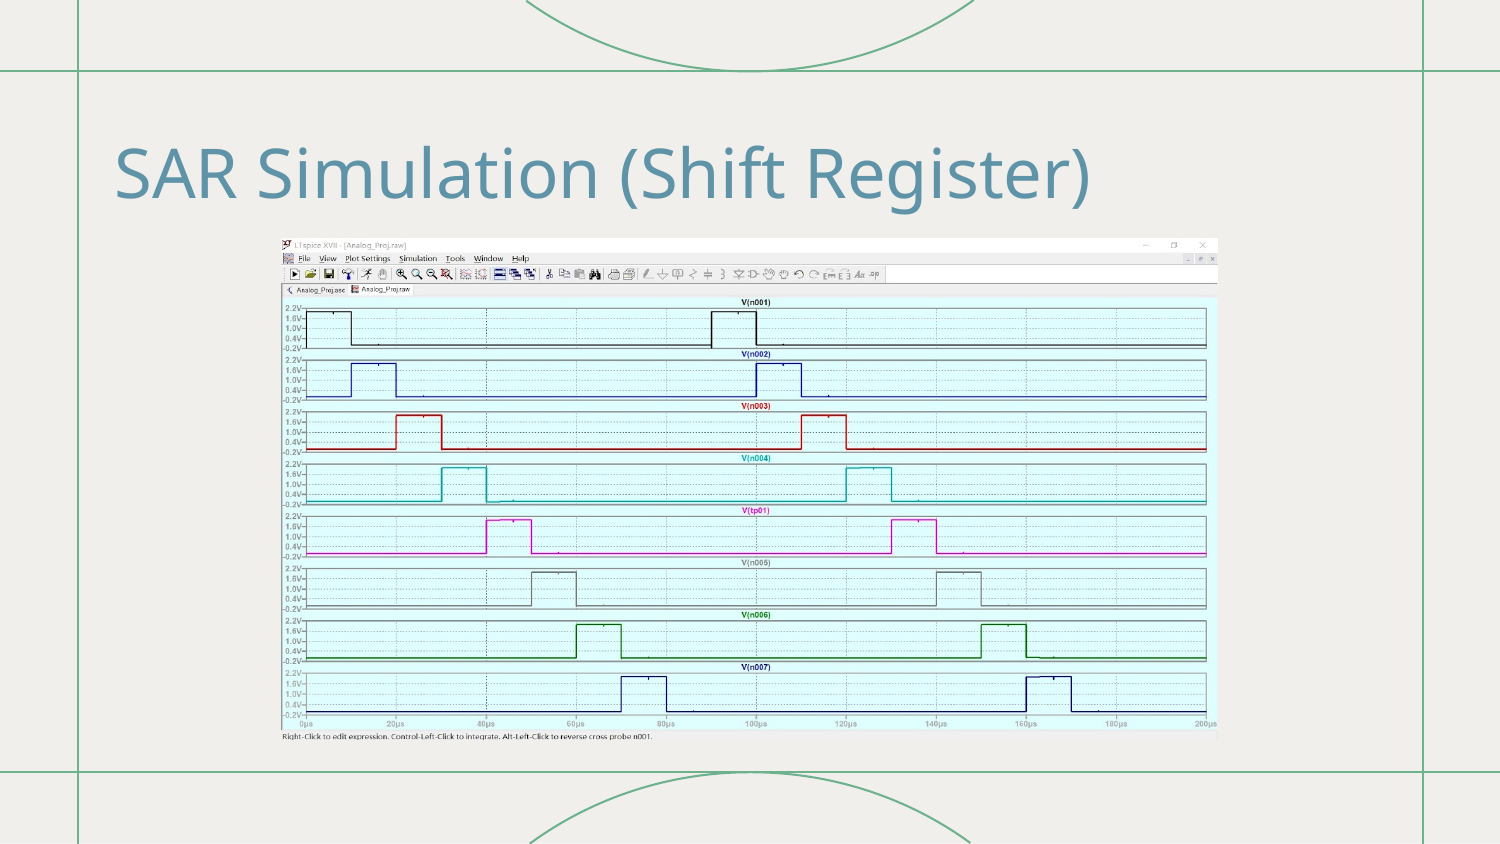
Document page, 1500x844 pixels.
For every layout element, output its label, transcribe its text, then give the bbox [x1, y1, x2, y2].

picture [281, 237, 1219, 740]
title SAR Simulation (Shift Register) [103, 89, 1397, 253]
